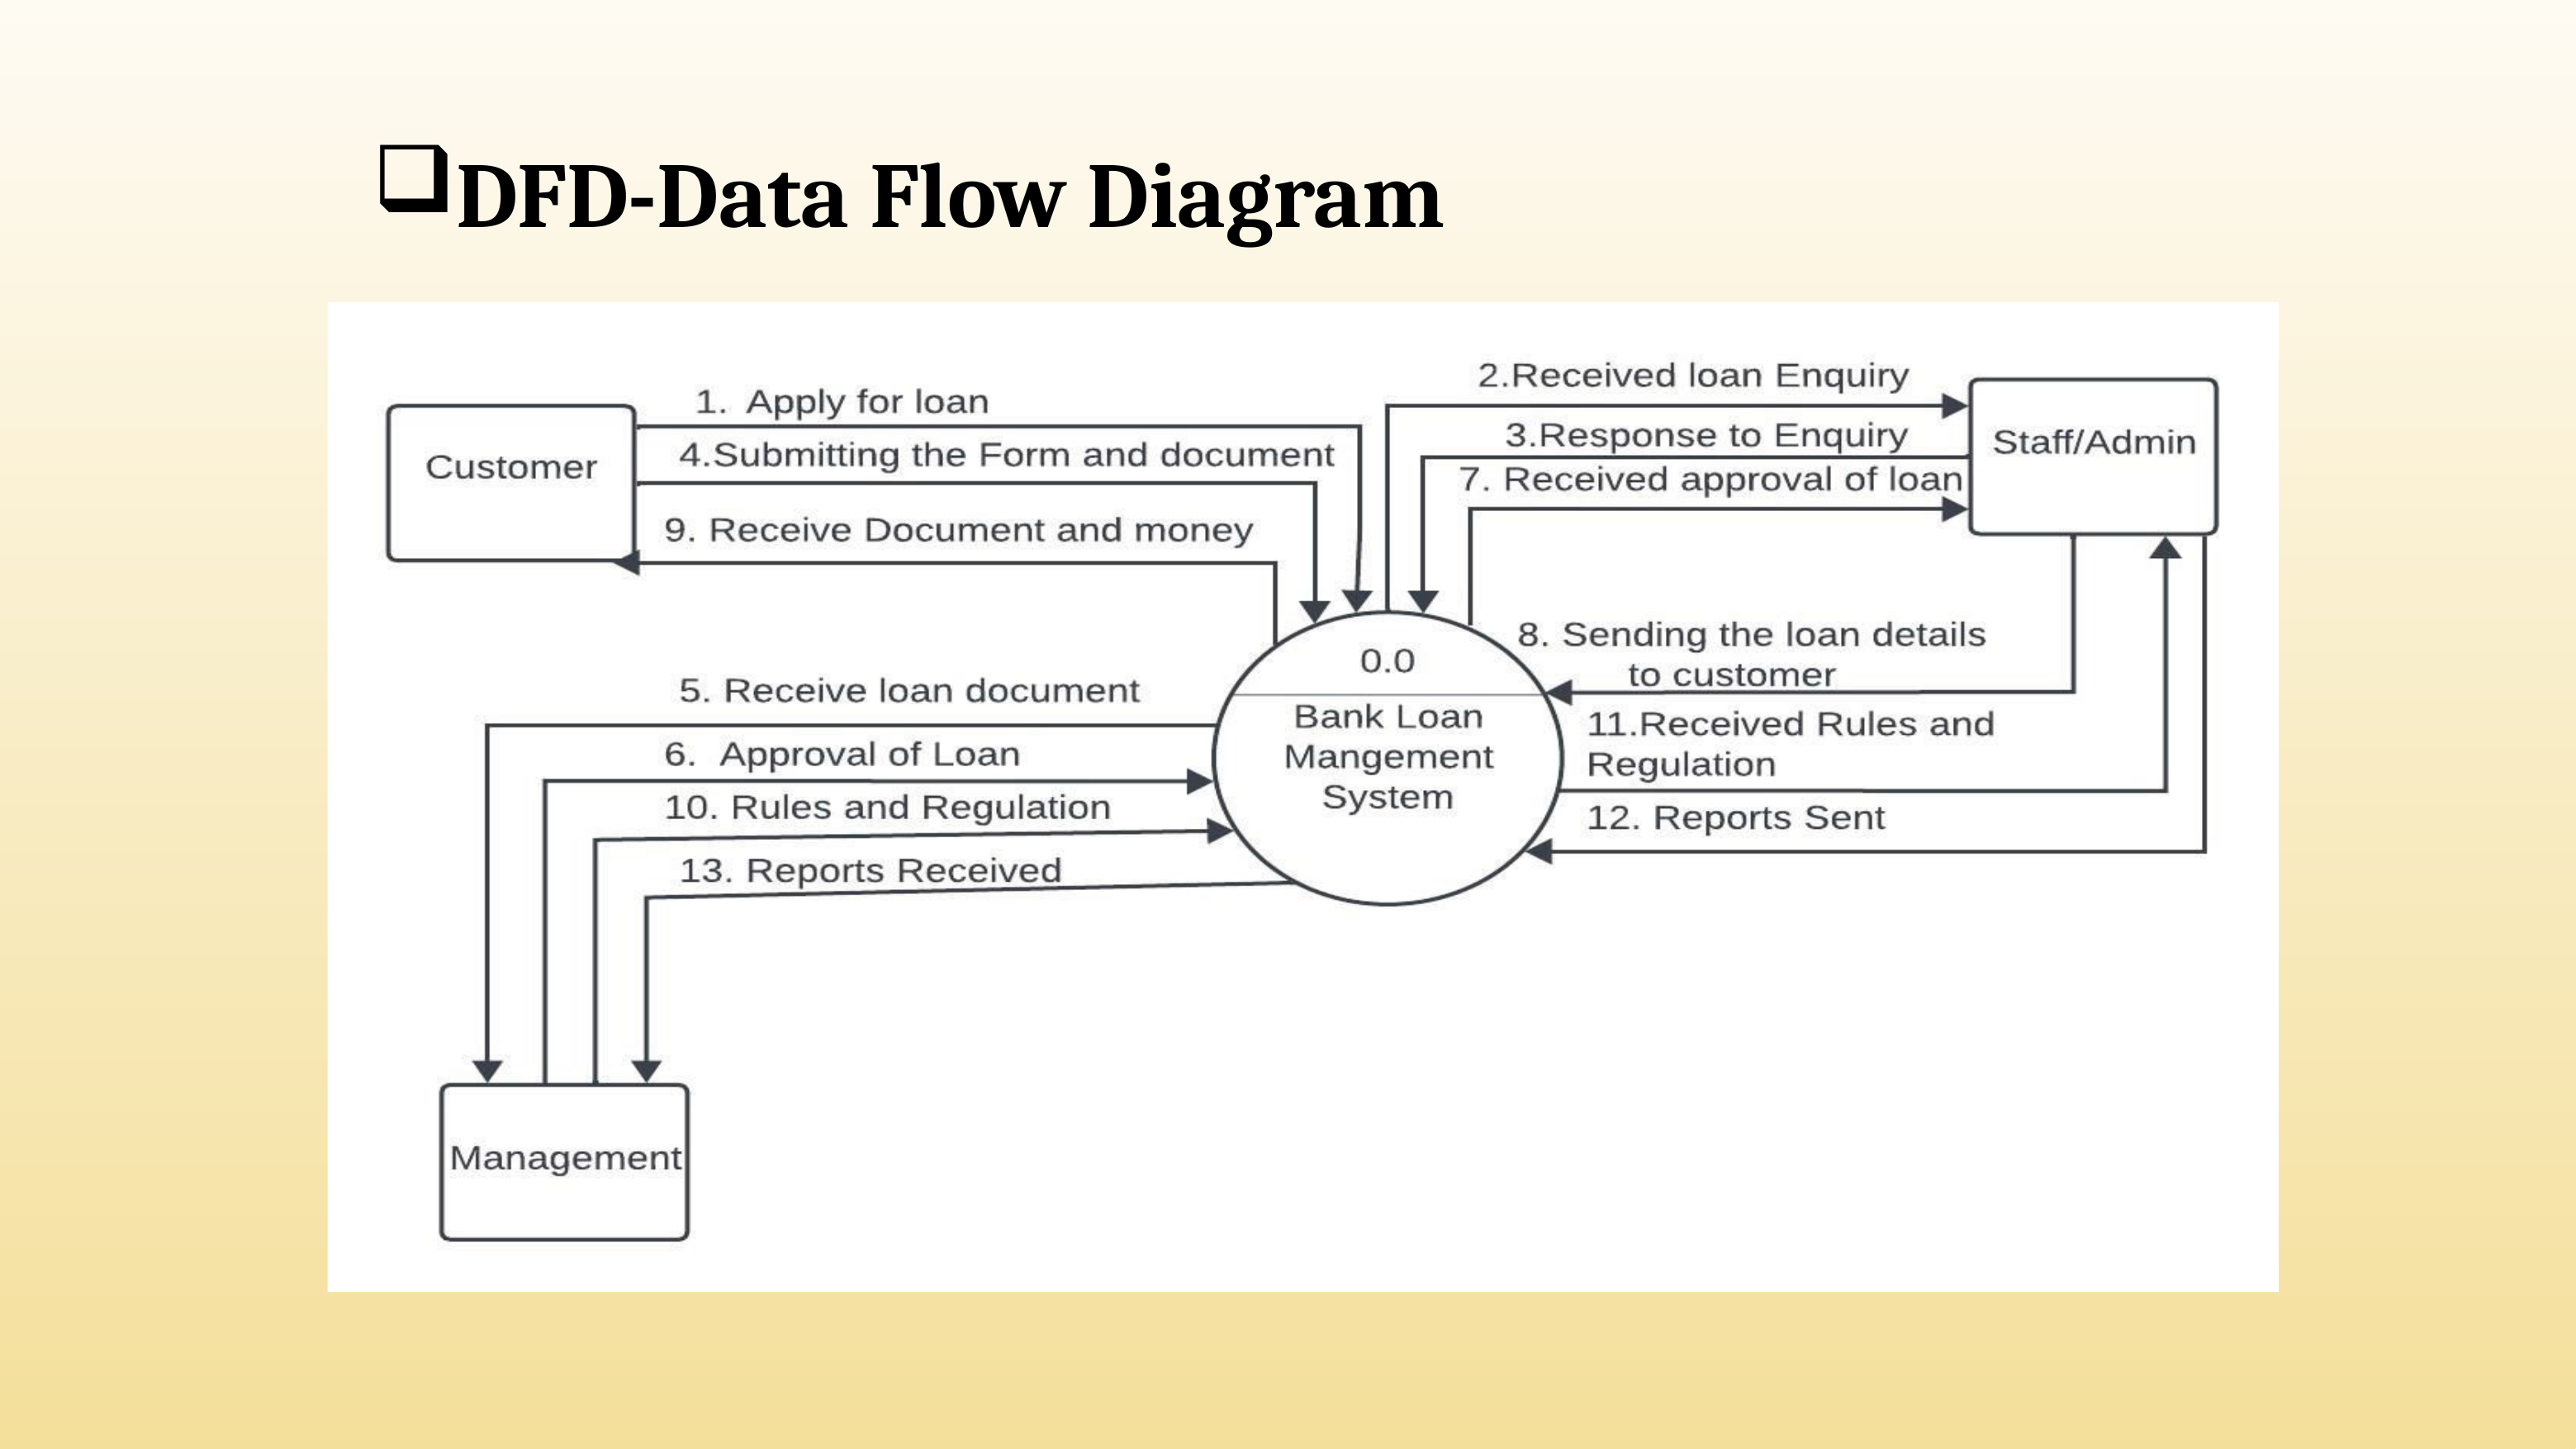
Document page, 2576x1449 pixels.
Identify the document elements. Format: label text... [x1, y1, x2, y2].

text_box DFD-Data Flow Diagram [358, 128, 1647, 253]
text_box [327, 302, 2279, 1292]
